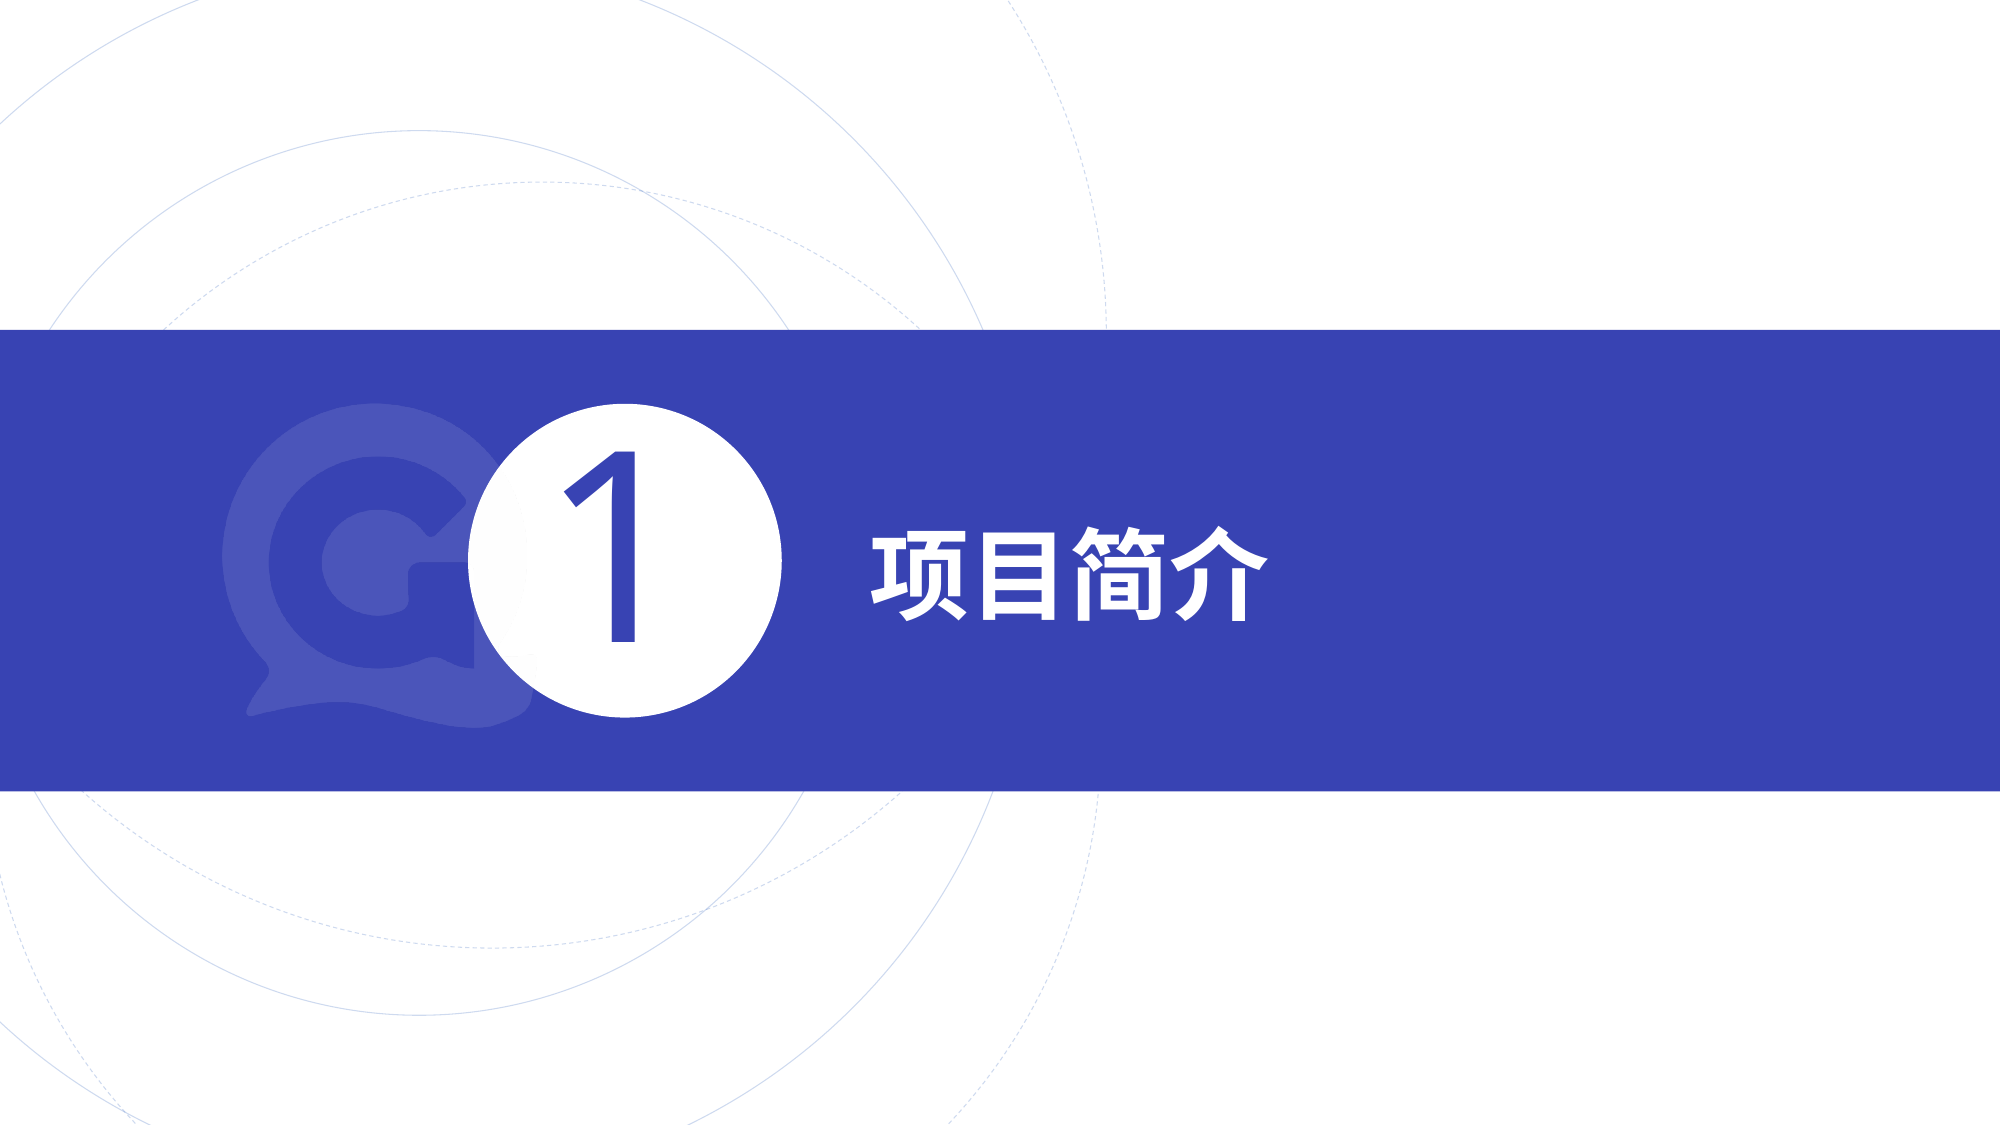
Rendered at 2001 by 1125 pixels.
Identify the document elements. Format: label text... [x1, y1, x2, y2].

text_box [0, 0, 1107, 1125]
text_box [1107, 329, 2000, 792]
text_box 项目简介 [1107, 504, 1914, 640]
picture [222, 403, 537, 728]
